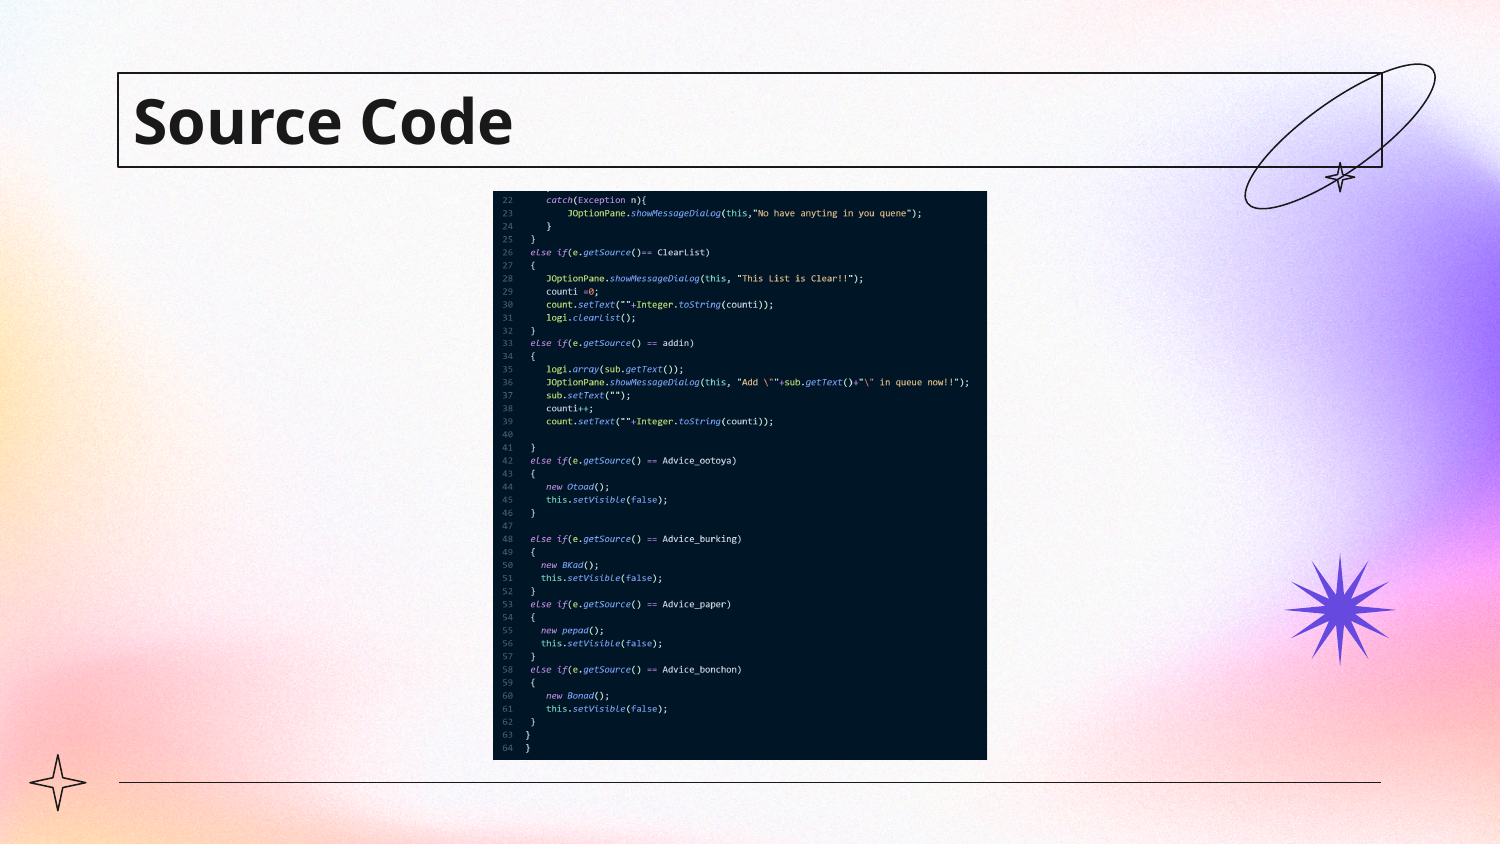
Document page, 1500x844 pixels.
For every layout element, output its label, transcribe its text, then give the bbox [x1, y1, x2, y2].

title Source Code [117, 72, 1221, 168]
text_box [1283, 553, 1397, 667]
picture [0, 0, 1500, 844]
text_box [1227, 41, 1454, 232]
